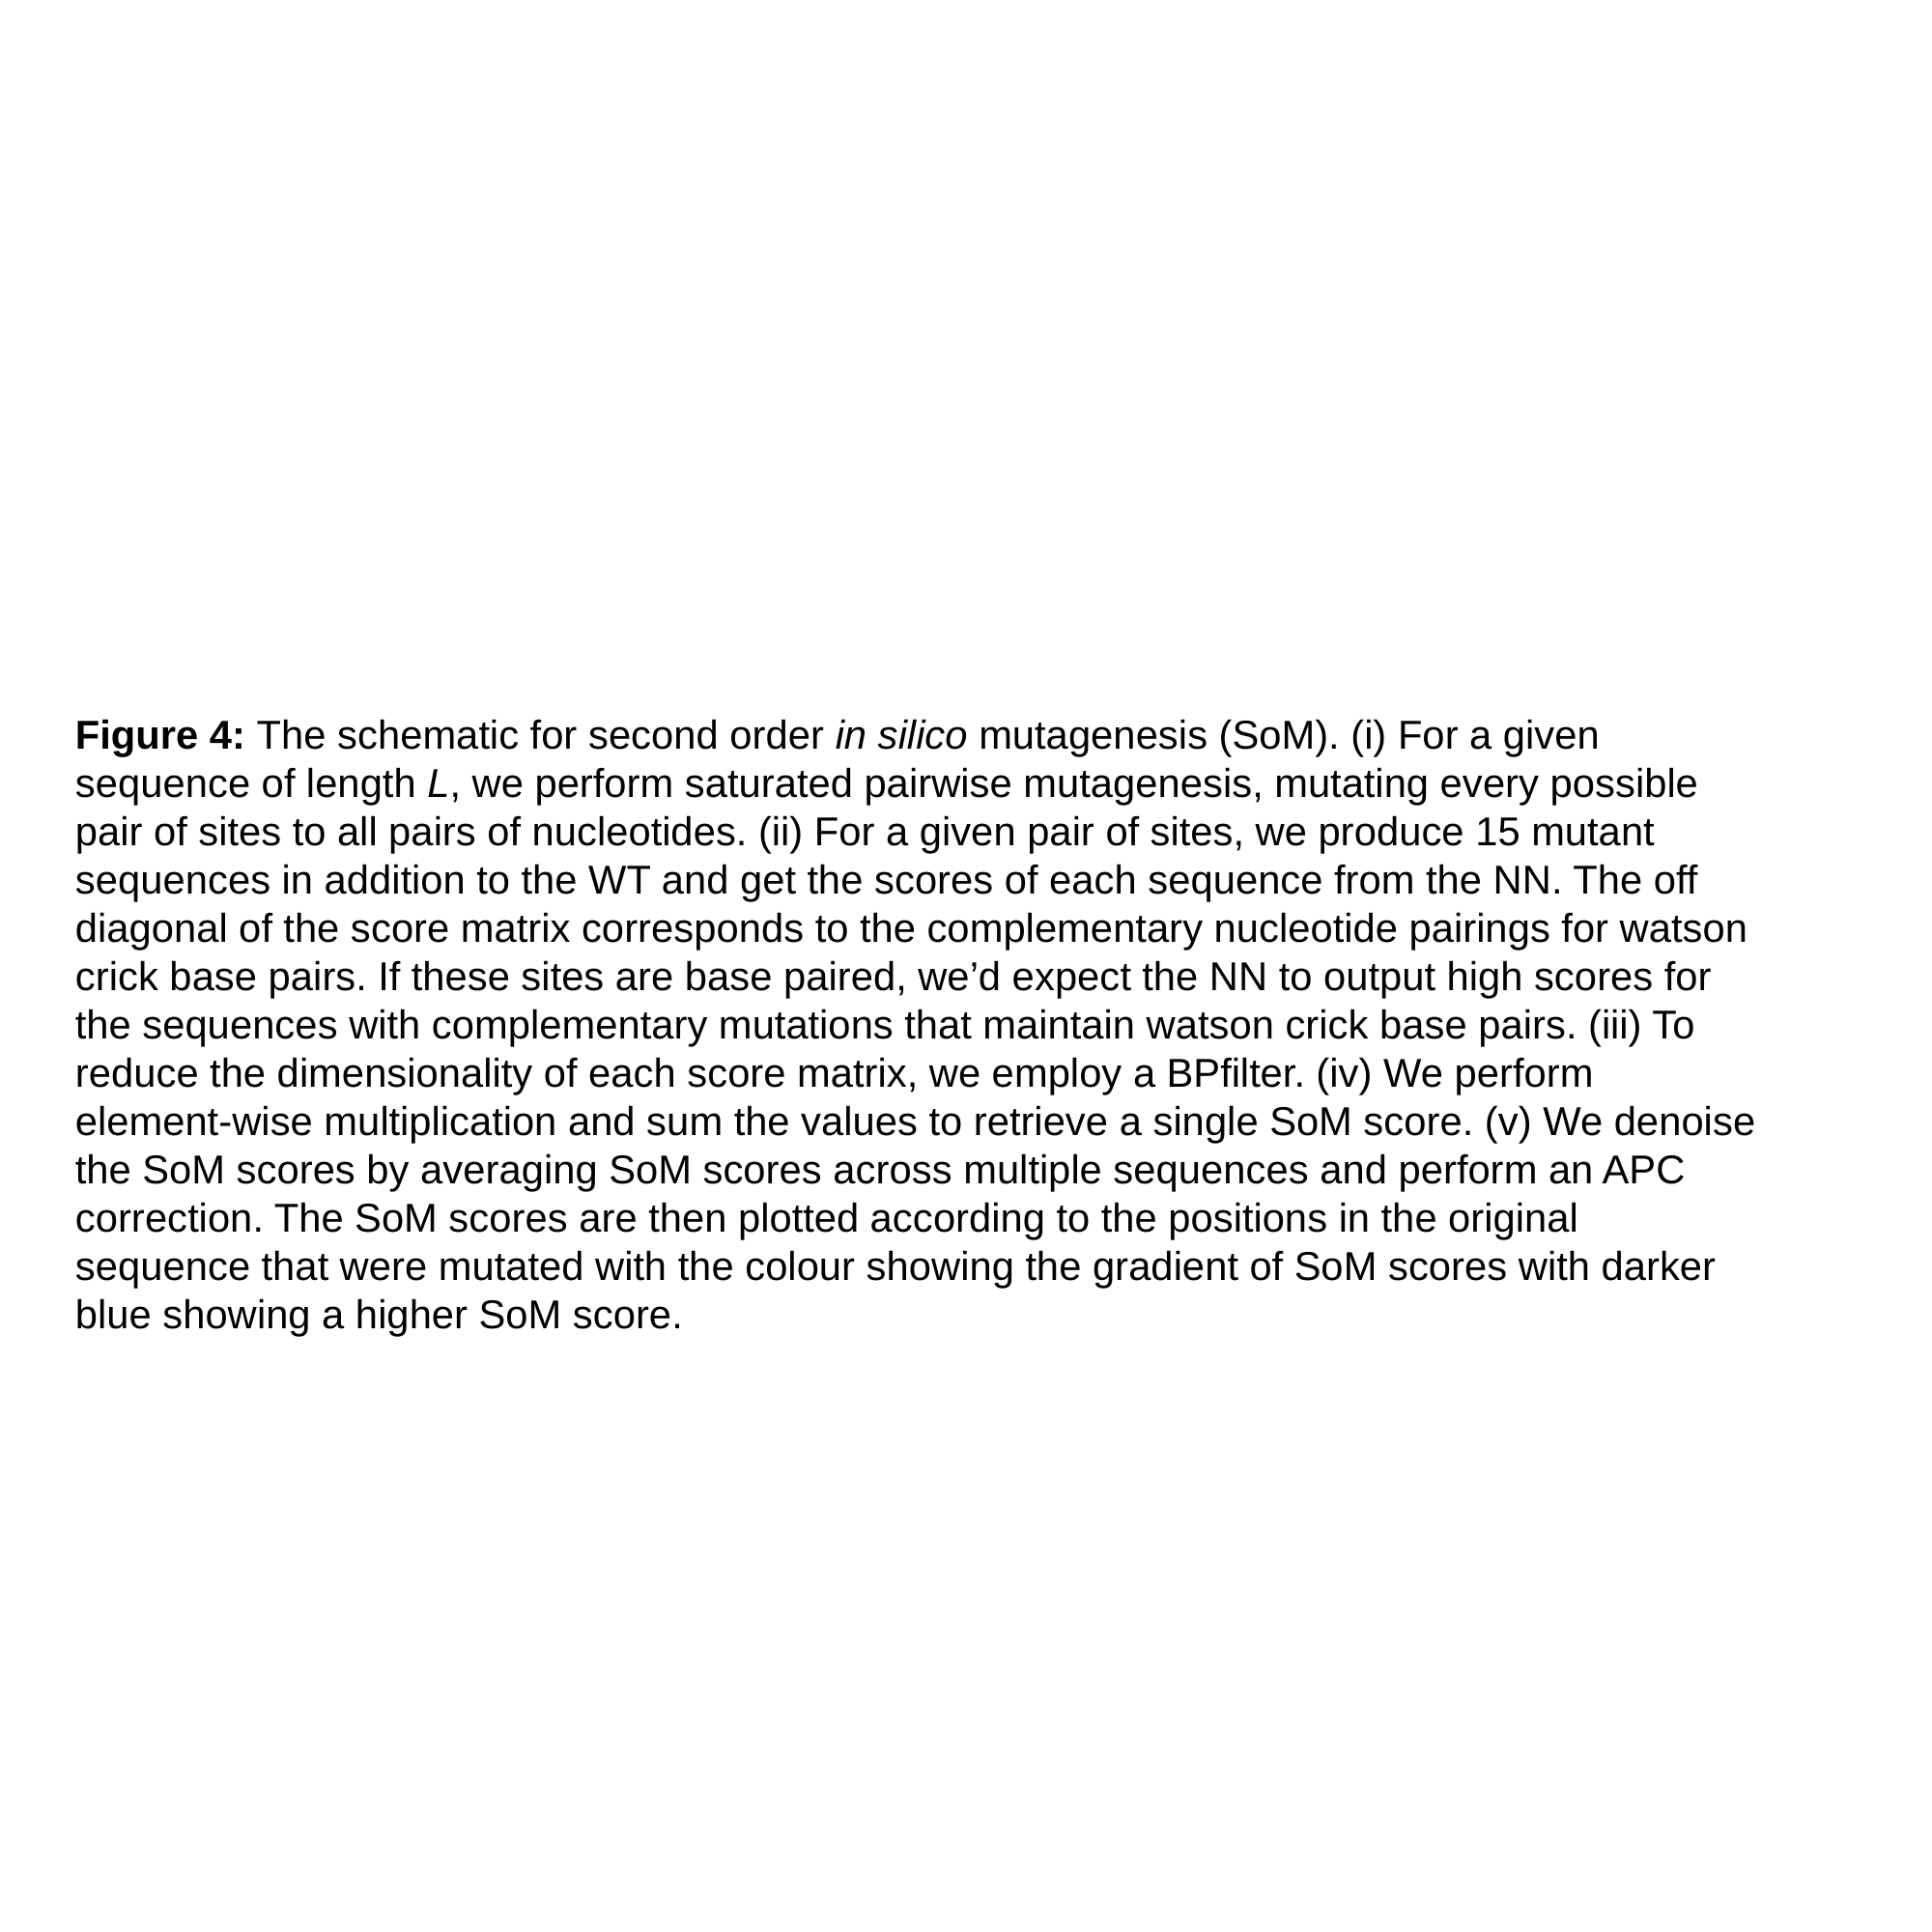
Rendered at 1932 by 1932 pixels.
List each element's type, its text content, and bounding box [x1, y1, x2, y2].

text_box Figure 4: The schematic for second order in silico mutagenesis (SoM). (i) For a given sequence of length L, we perform saturated pairwise mutagenesis, mutating every possible pair of sites to all pairs of nucleotides. (ii) For a given pair of sites, we produce 15 mutant sequences in addition to the WT and get the scores of each sequence from the NN. The off diagonal of the score matrix corresponds to the complementary nucleotide pairings for watson crick base pairs. If these sites are base paired, we’d expect the NN to output high scores for the sequences with complementary mutations that maintain watson crick base pairs. (iii) To reduce the dimensionality of each score matrix, we employ a BPfilter. (iv) We perform element-wise multiplication and sum the values to retrieve a single SoM score. (v) We denoise the SoM scores by averaging SoM scores across multiple sequences and perform an APC correction. The SoM scores are then plotted according to the positions in the original sequence that were mutated with the colour showing the gradient of SoM scores with darker blue showing a higher SoM score. [61, 701, 1774, 1345]
